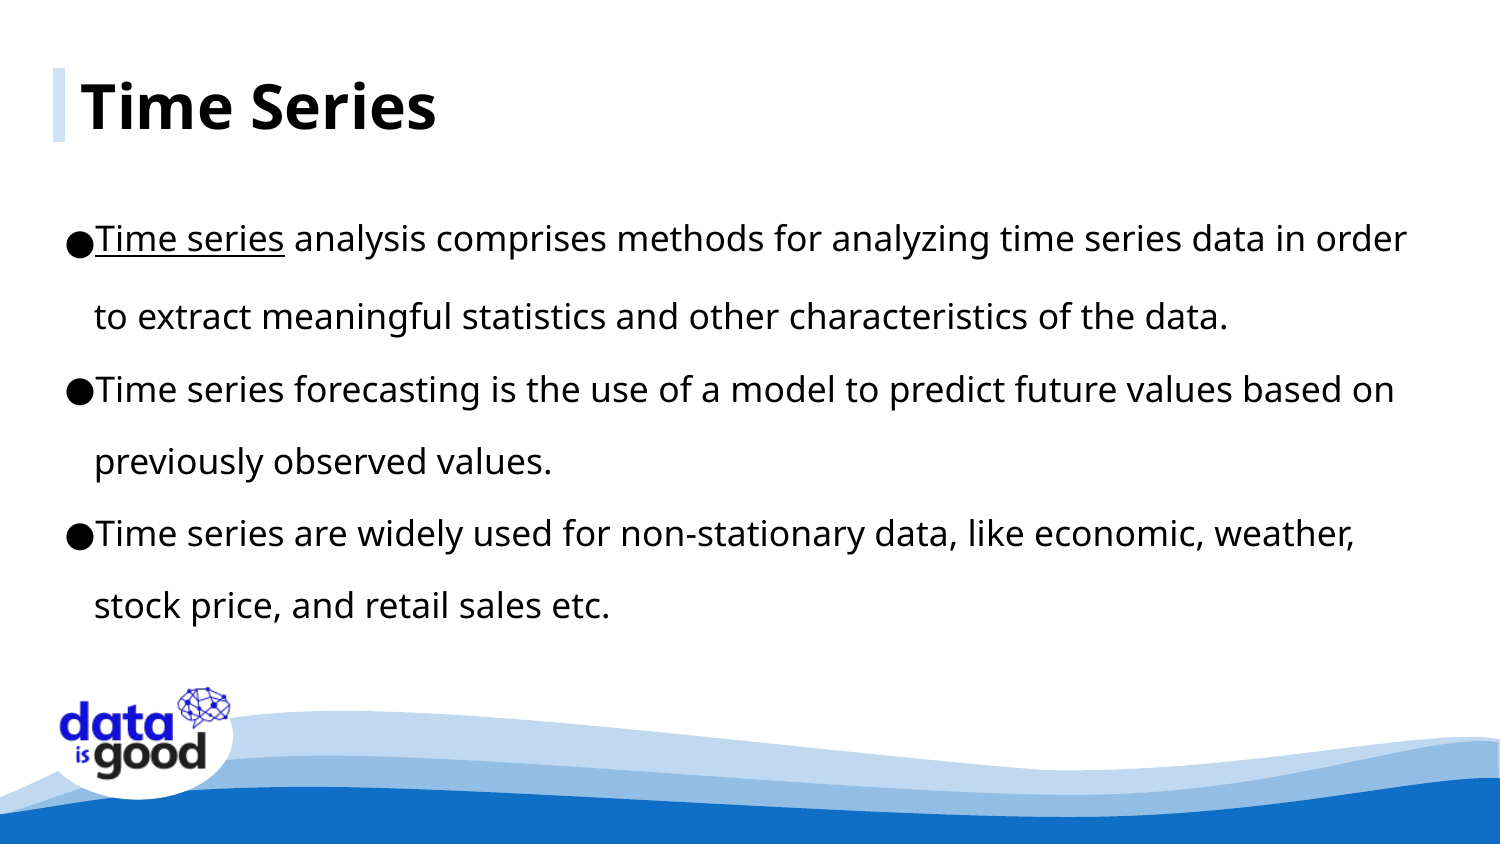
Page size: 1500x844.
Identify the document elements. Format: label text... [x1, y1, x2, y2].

text_box Time series analysis comprises methods for analyzing time series data in order to extract meaningful statistics and other characteristics of the data. Time series forecasting is the use of a model to predict future values based on previously observed values. Time series are widely used for non-stationary data, like economic, weather, stock price, and retail sales etc. [58, 176, 1429, 553]
text_box Time Series [75, 61, 1369, 149]
picture [58, 685, 231, 804]
